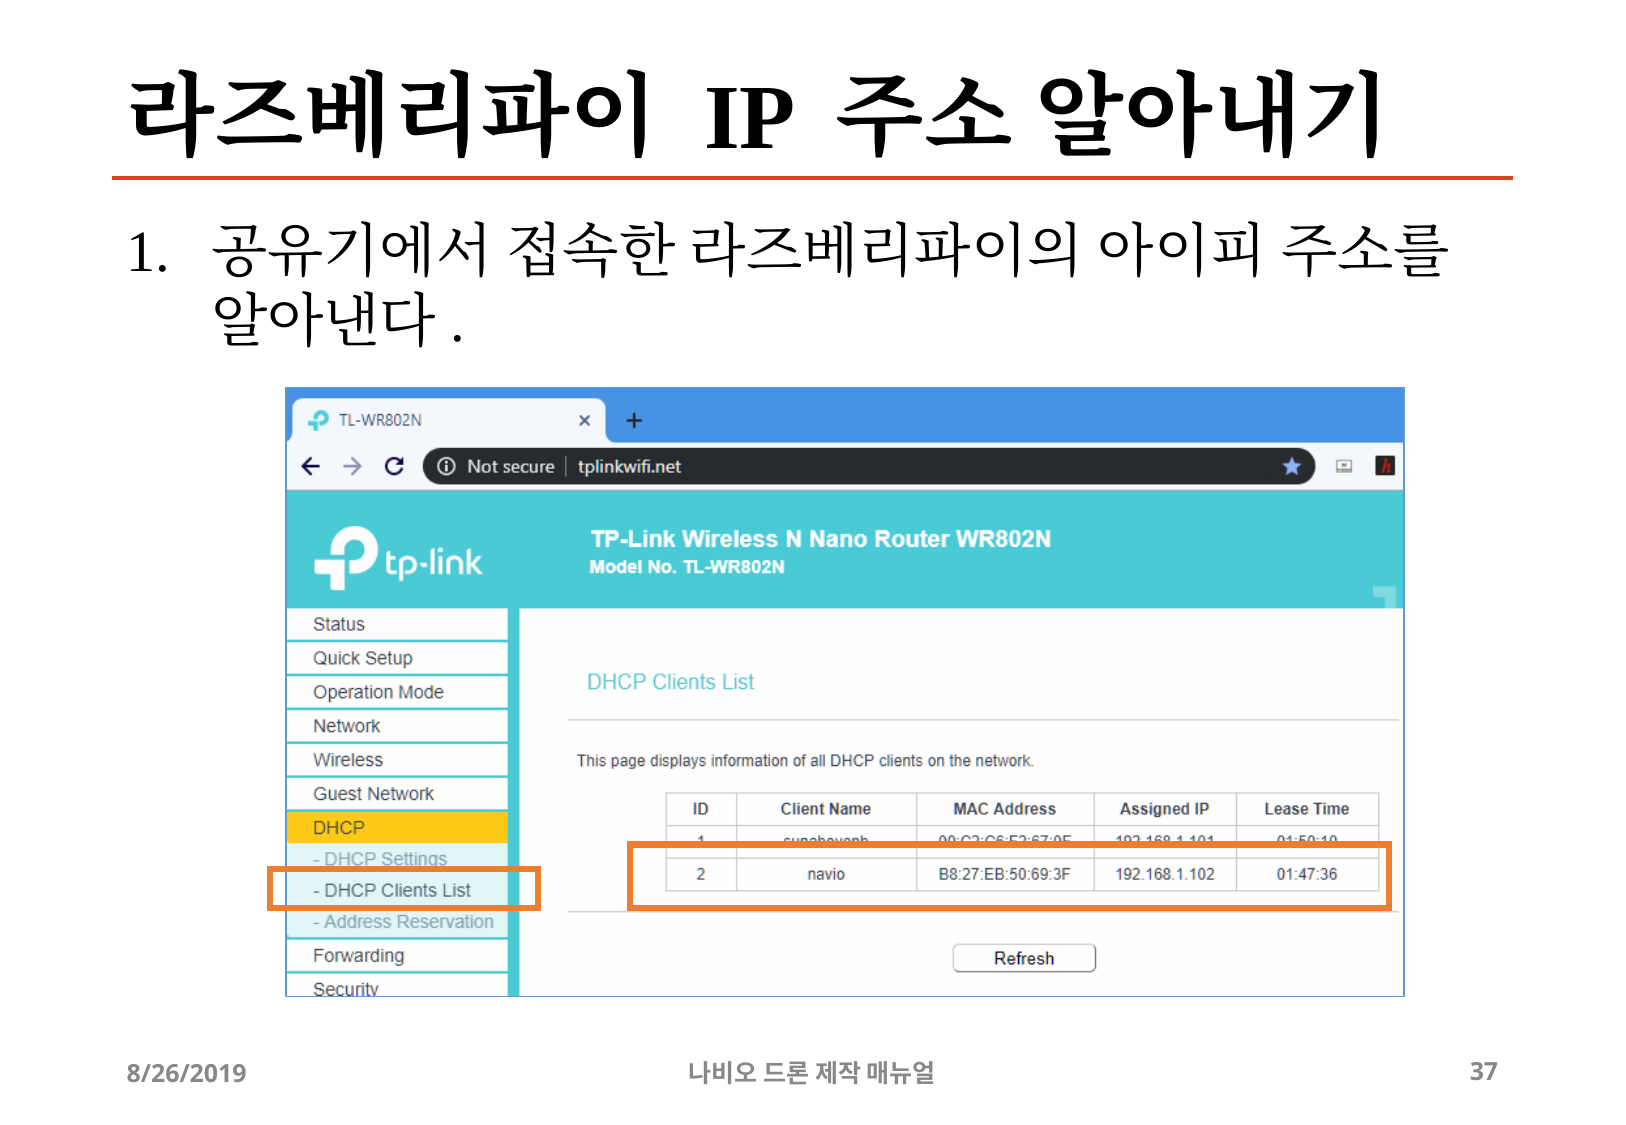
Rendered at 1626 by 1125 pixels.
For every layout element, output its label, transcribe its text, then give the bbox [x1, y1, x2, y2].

footer 나비오 드론 제작 매뉴얼 [538, 1042, 1087, 1103]
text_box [269, 388, 1404, 997]
title 라즈베리파이 IP 주소 알아내기 [111, 59, 1514, 179]
list 공유기에서 접속한 라즈베리파이의 아이피 주소를 알아낸다. [111, 205, 1514, 403]
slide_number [111, 1042, 303, 1103]
slide_number 37 [1433, 1042, 1514, 1103]
